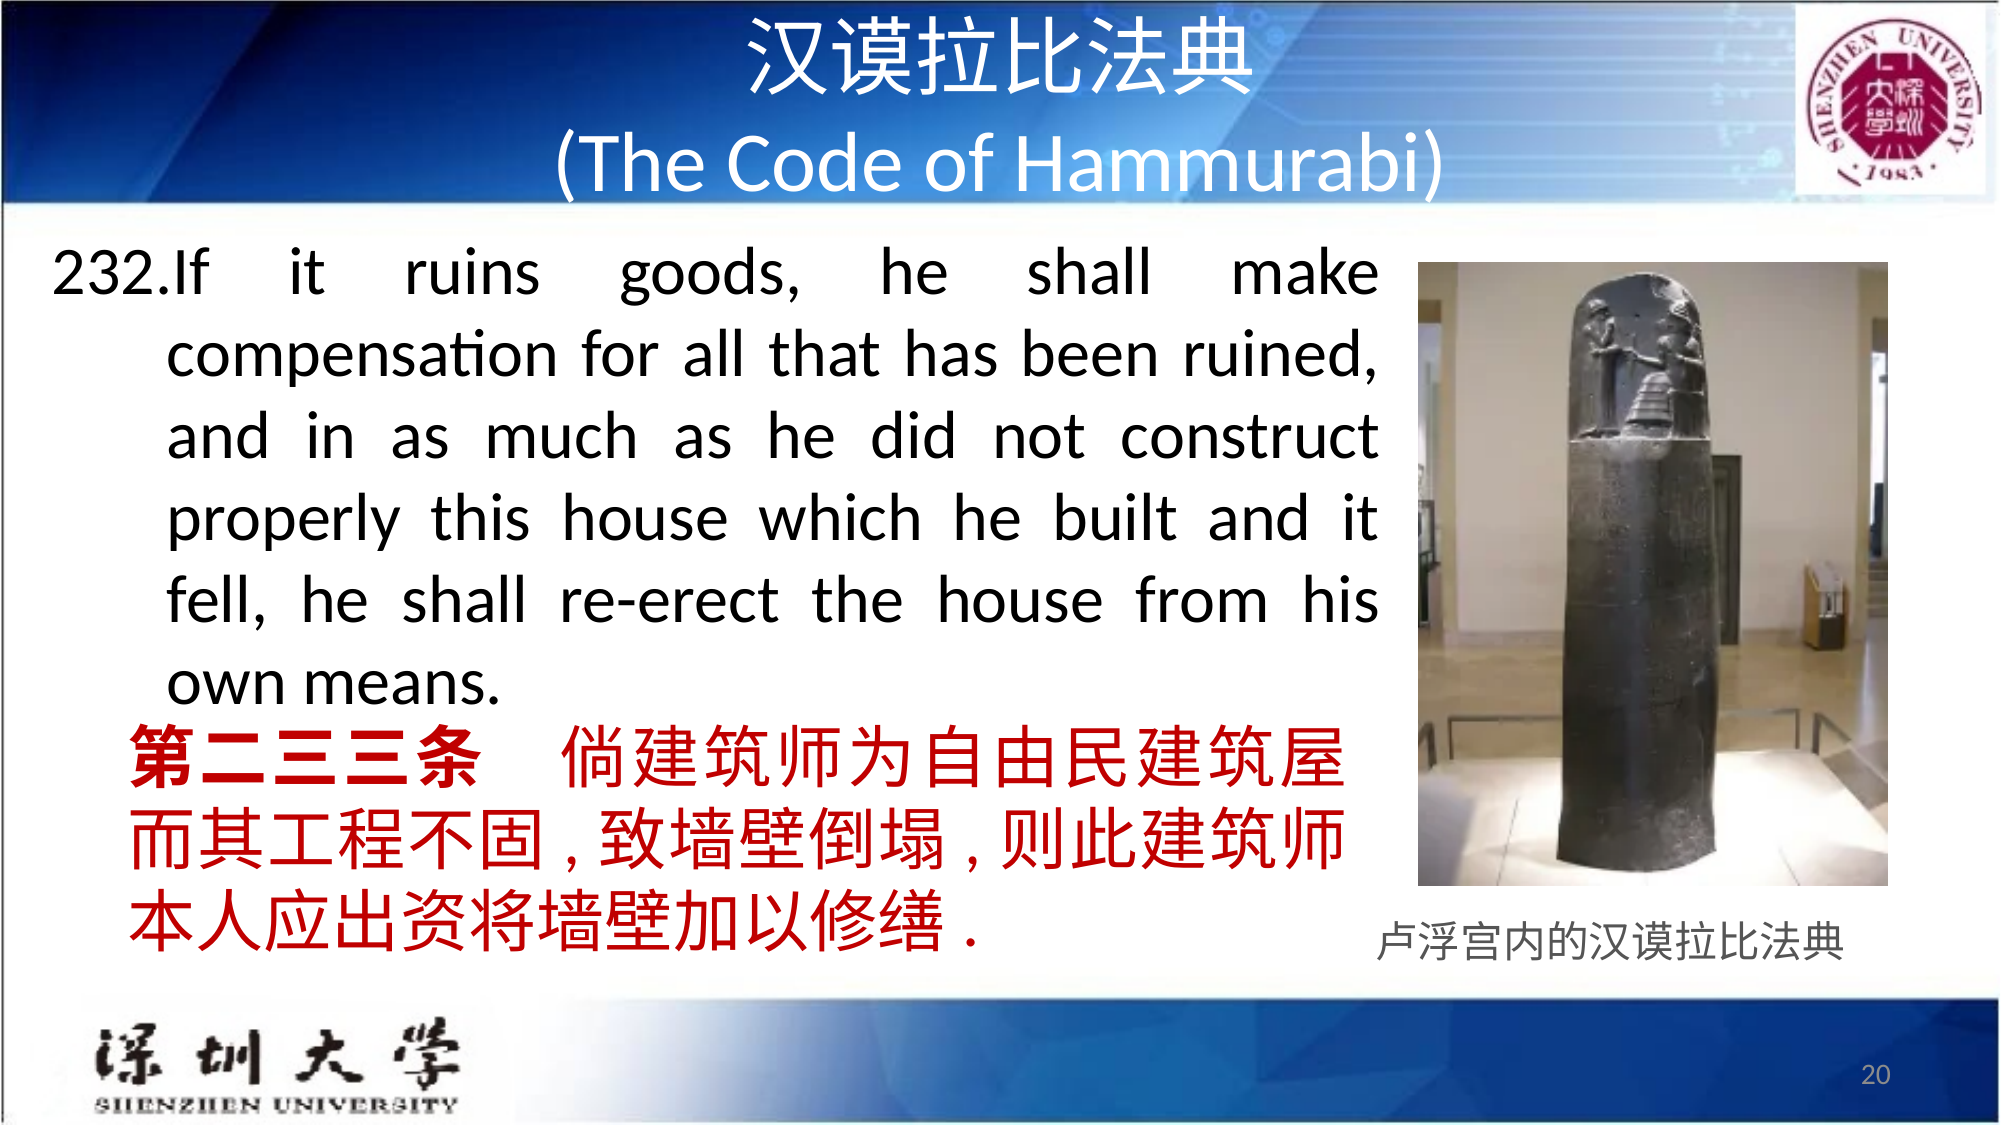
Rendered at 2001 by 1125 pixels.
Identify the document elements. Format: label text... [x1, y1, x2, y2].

picture [0, 0, 2001, 1125]
text_box 第二三三条 倘建筑师为自由民建筑屋而其工程不固,致墙壁倒塌,则此建筑师本人应出资将墙壁加以修缮. [112, 707, 1363, 968]
title 汉谟拉比法典 (The Code of Hammurabi) [112, 11, 1888, 200]
slide_number 20 [1433, 1042, 1900, 1103]
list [1417, 262, 1888, 886]
text_box 卢浮宫内的汉谟拉比法典 [1360, 907, 1861, 974]
list If it ruins goods, he shall make compensation for all that has been ruined, and in as much as he did not construct properly this house which he built and it fell, he shall re-erect the house from his own means. [43, 222, 1391, 965]
